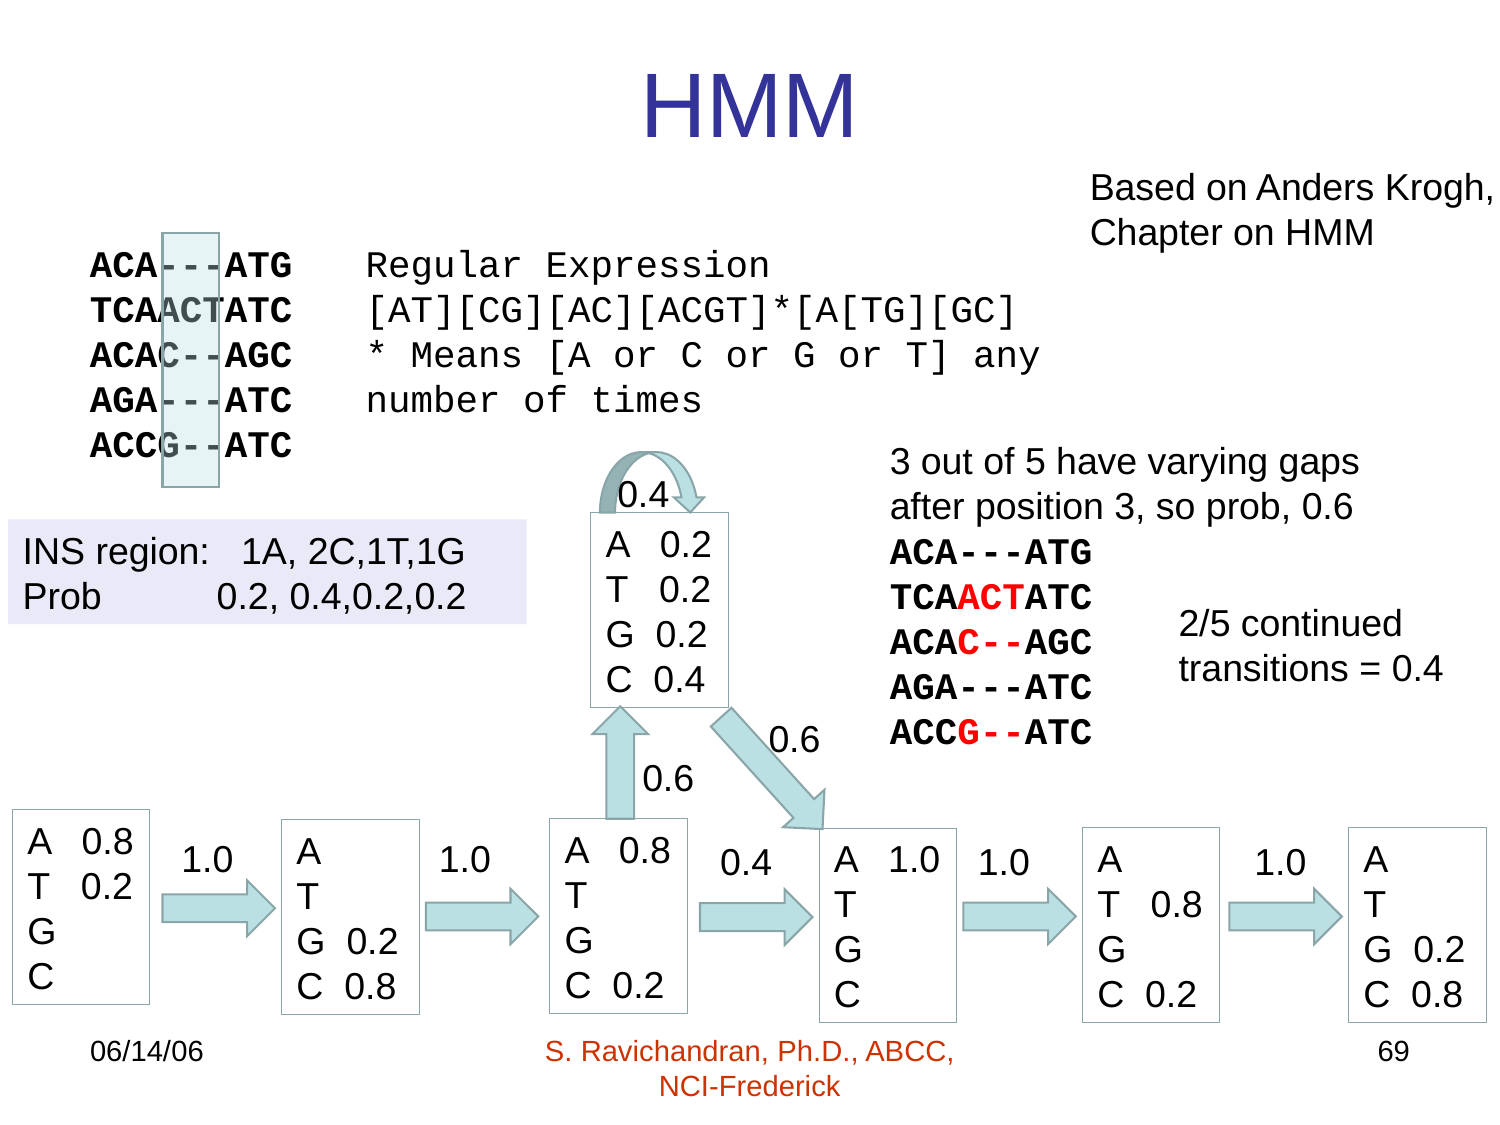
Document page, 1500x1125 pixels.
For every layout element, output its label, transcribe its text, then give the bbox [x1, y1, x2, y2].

text_box A 1.0 T G C [819, 828, 957, 1023]
text_box 0.6 [627, 746, 713, 807]
text_box 1.0 [1239, 830, 1325, 891]
text_box 0.4 [705, 830, 791, 891]
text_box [74, 232, 346, 488]
text_box [424, 886, 540, 947]
text_box 1.0 [424, 828, 510, 888]
text_box [1228, 891, 1344, 947]
slide_number 69 [1074, 1024, 1425, 1103]
footer S. Ravichandran, Ph.D., ABCC, NCI-Frederick [512, 1024, 988, 1103]
text_box 0.6 [753, 707, 839, 768]
text_box A T G 0.2 C 0.8 [281, 819, 420, 1015]
text_box A 0.8 T 0.2 G C [12, 809, 150, 1005]
title HMM [75, 6, 1425, 195]
text_box 0.4 [602, 462, 688, 522]
text_box 3 out of 5 have varying gaps after position 3, so prob, 0.6 ACA---ATG TCAACTATC ACAC--AGC AGA---ATC ACCG--ATC [875, 429, 1438, 760]
text_box [688, 471, 707, 514]
text_box A 0.8 T G C 0.2 [549, 818, 688, 1014]
text_box 1.0 [963, 830, 1049, 891]
text_box A 0.2 T 0.2 G 0.2 C 0.4 [590, 512, 729, 708]
text_box [589, 708, 651, 820]
text_box [617, 451, 681, 462]
text_box 1.0 [166, 828, 252, 888]
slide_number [75, 1024, 425, 1103]
text_box [698, 891, 814, 948]
text_box A T 0.8 G C 0.2 [1082, 827, 1220, 1023]
text_box A T G 0.2 C 0.8 [1348, 827, 1487, 1023]
text_box 2/5 continued transitions = 0.4 [1163, 591, 1480, 697]
text_box [161, 883, 277, 939]
text_box INS region: 1A, 2C,1T,1G Prob 0.2, 0.4,0.2,0.2 [8, 519, 527, 625]
text_box [709, 706, 826, 831]
text_box Based on Anders Krogh, Chapter on HMM [1074, 155, 1500, 260]
text_box [962, 888, 1078, 947]
text_box [598, 489, 602, 514]
text_box Regular Expression [AT][CG][AC][ACGT]*[A[TG][GC] * Means [A or C or G or T] any number of times [350, 232, 1101, 428]
